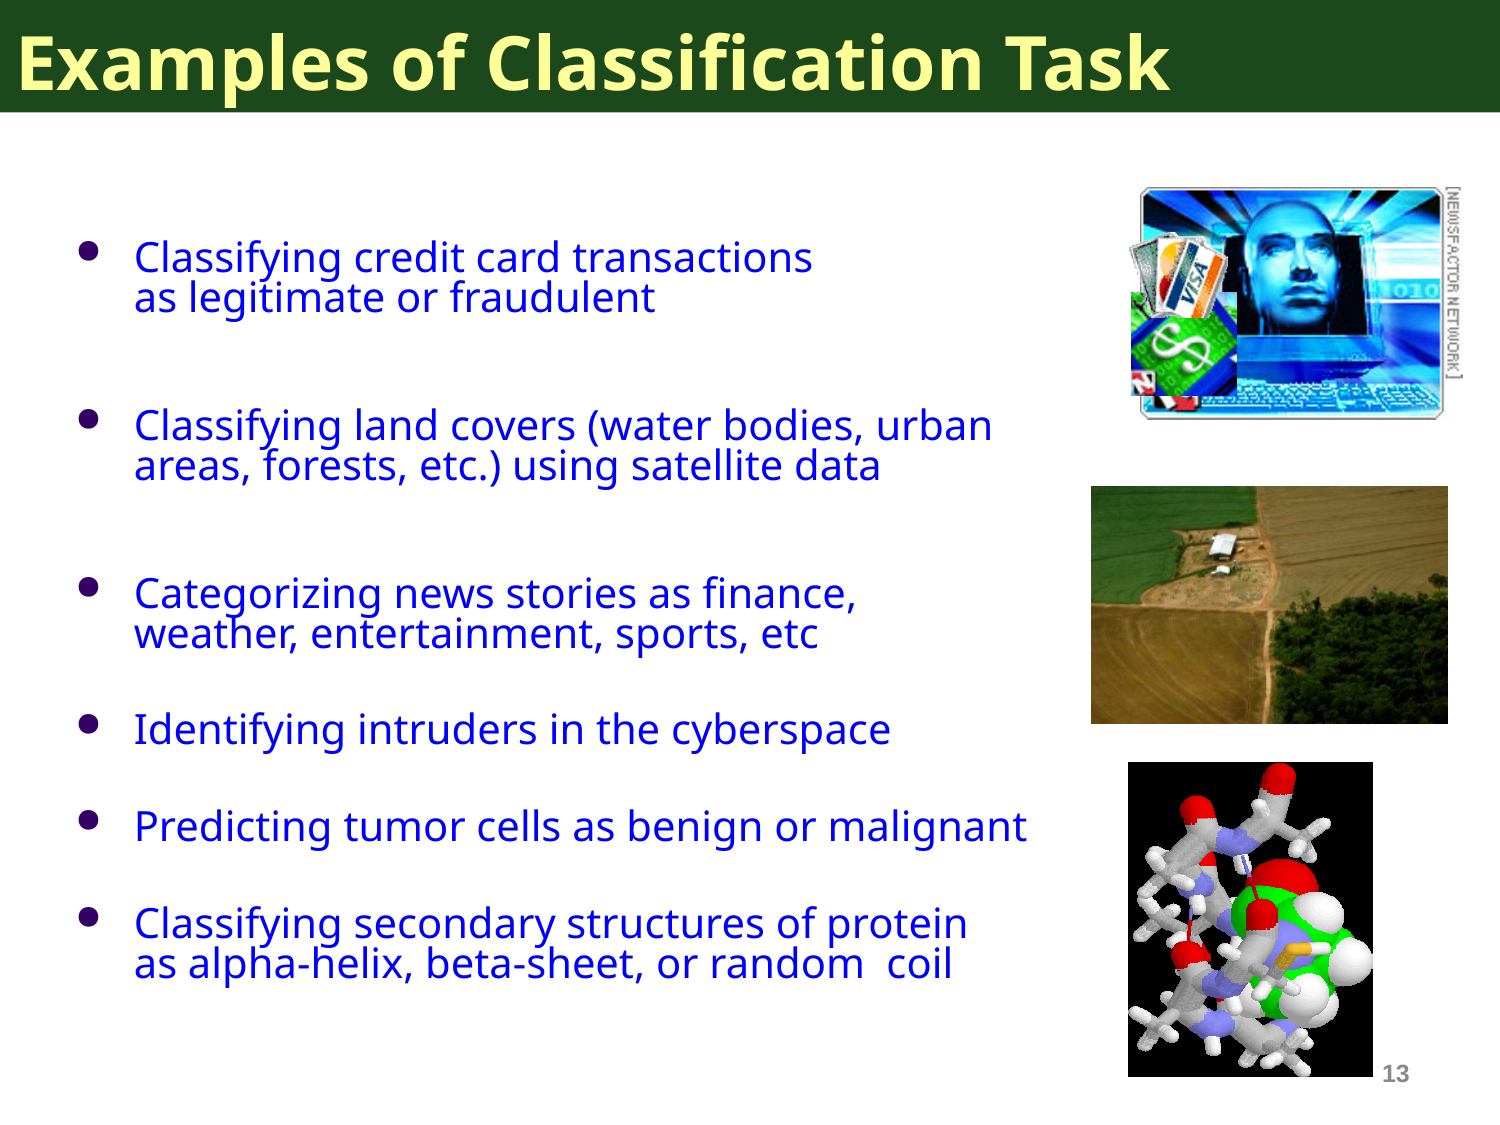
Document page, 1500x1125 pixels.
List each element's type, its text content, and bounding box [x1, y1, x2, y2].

title Examples of Classification Task [0, 0, 1500, 113]
picture [1091, 486, 1448, 724]
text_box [1124, 187, 1463, 420]
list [1128, 762, 1373, 1077]
slide_number 13 [1074, 1042, 1426, 1103]
list Classifying credit card transactions as legitimate or fraudulent Classifying land covers (water bodies, urban areas, forests, etc.) using satellite data Categorizing news stories as finance, weather, entertainment, sports, etc Identifying intruders in the cyberspace Predicting tumor cells as benign or malignant Classifying secondary structures of protein as alpha-helix, beta-sheet, or random coil [62, 174, 1125, 1063]
